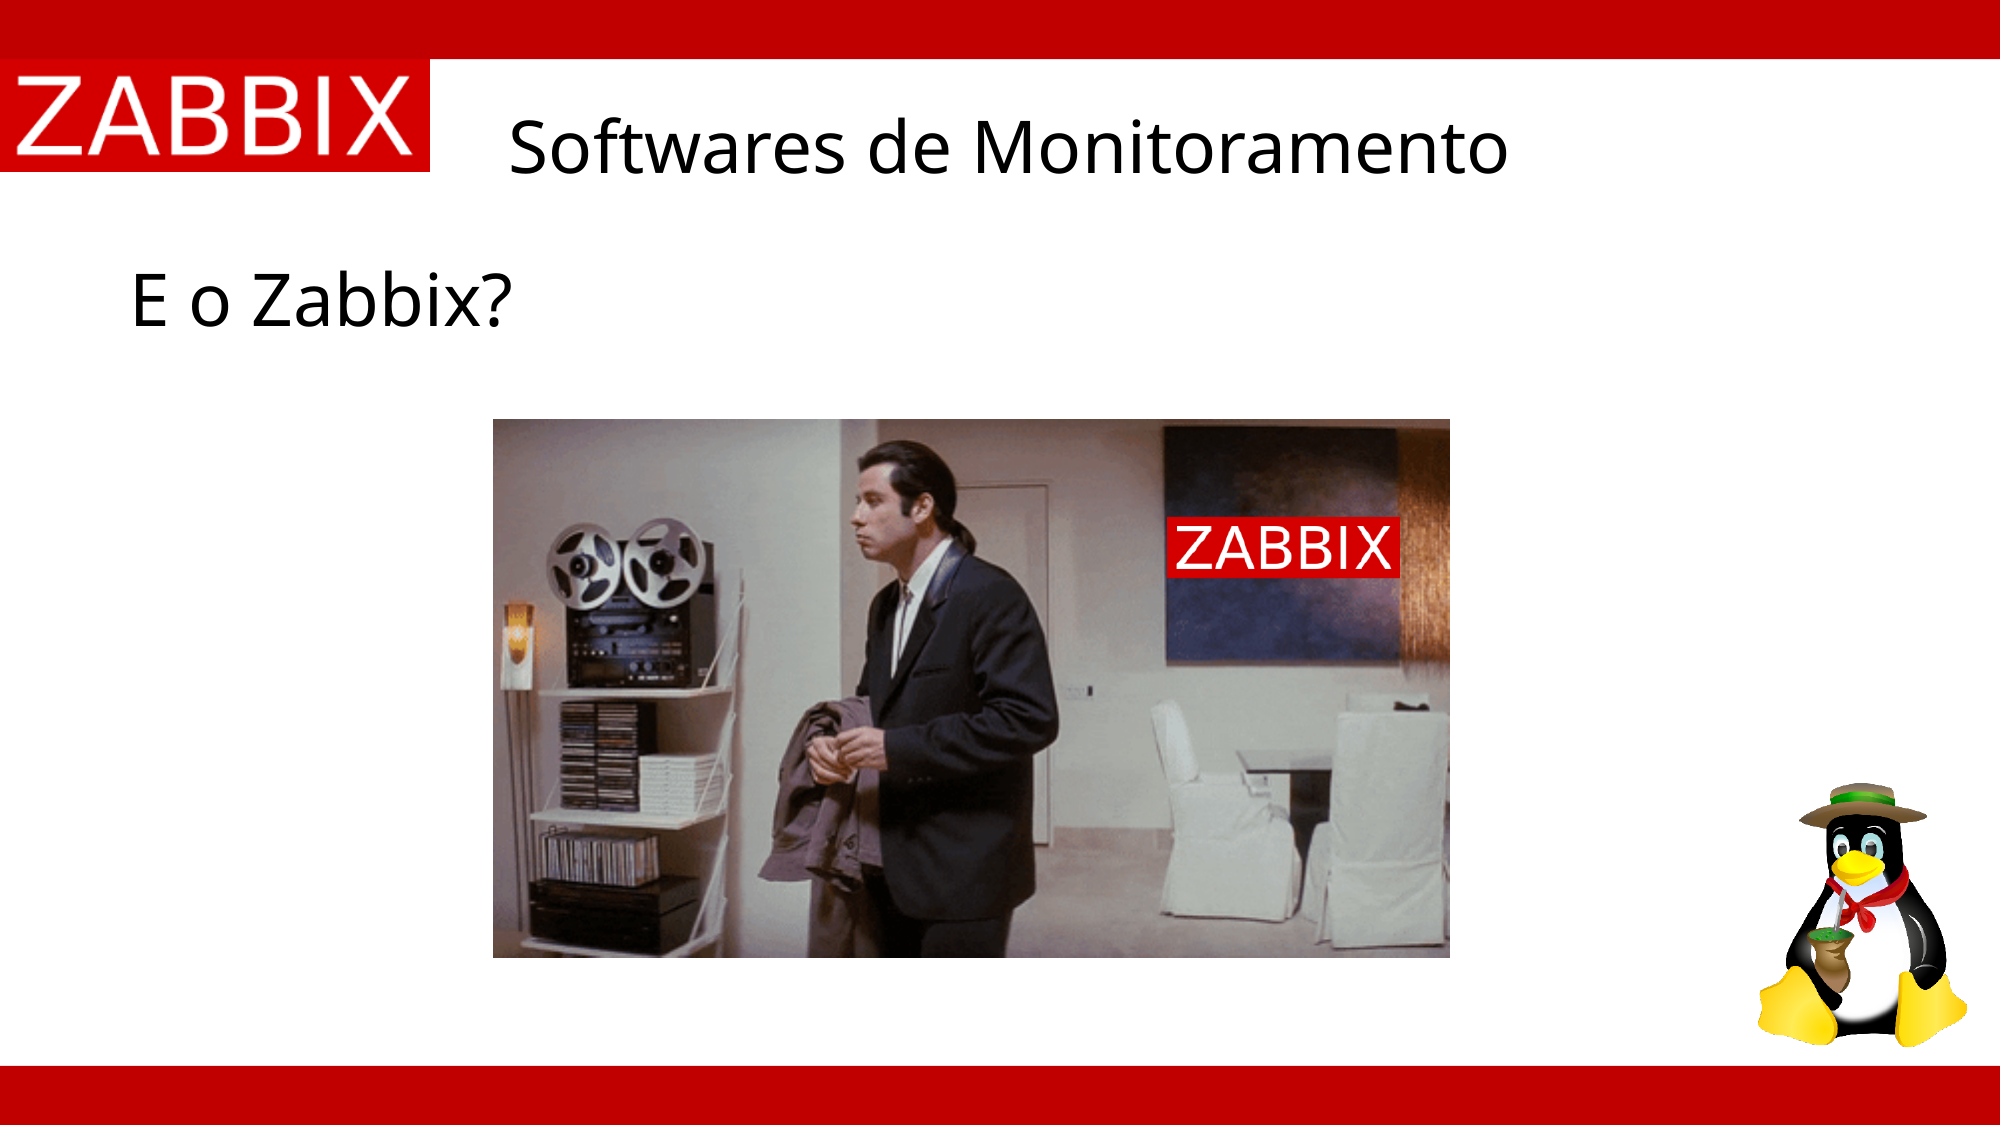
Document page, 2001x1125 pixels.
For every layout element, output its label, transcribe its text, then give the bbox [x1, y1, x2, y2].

title Softwares de Monitoramento [493, 171, 2000, 294]
picture [493, 419, 1450, 958]
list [0, 59, 430, 172]
text_box [0, 1065, 2000, 1125]
text_box [0, 0, 2000, 60]
picture [1758, 783, 1967, 1047]
text_box E o Zabbix? [114, 185, 1821, 421]
